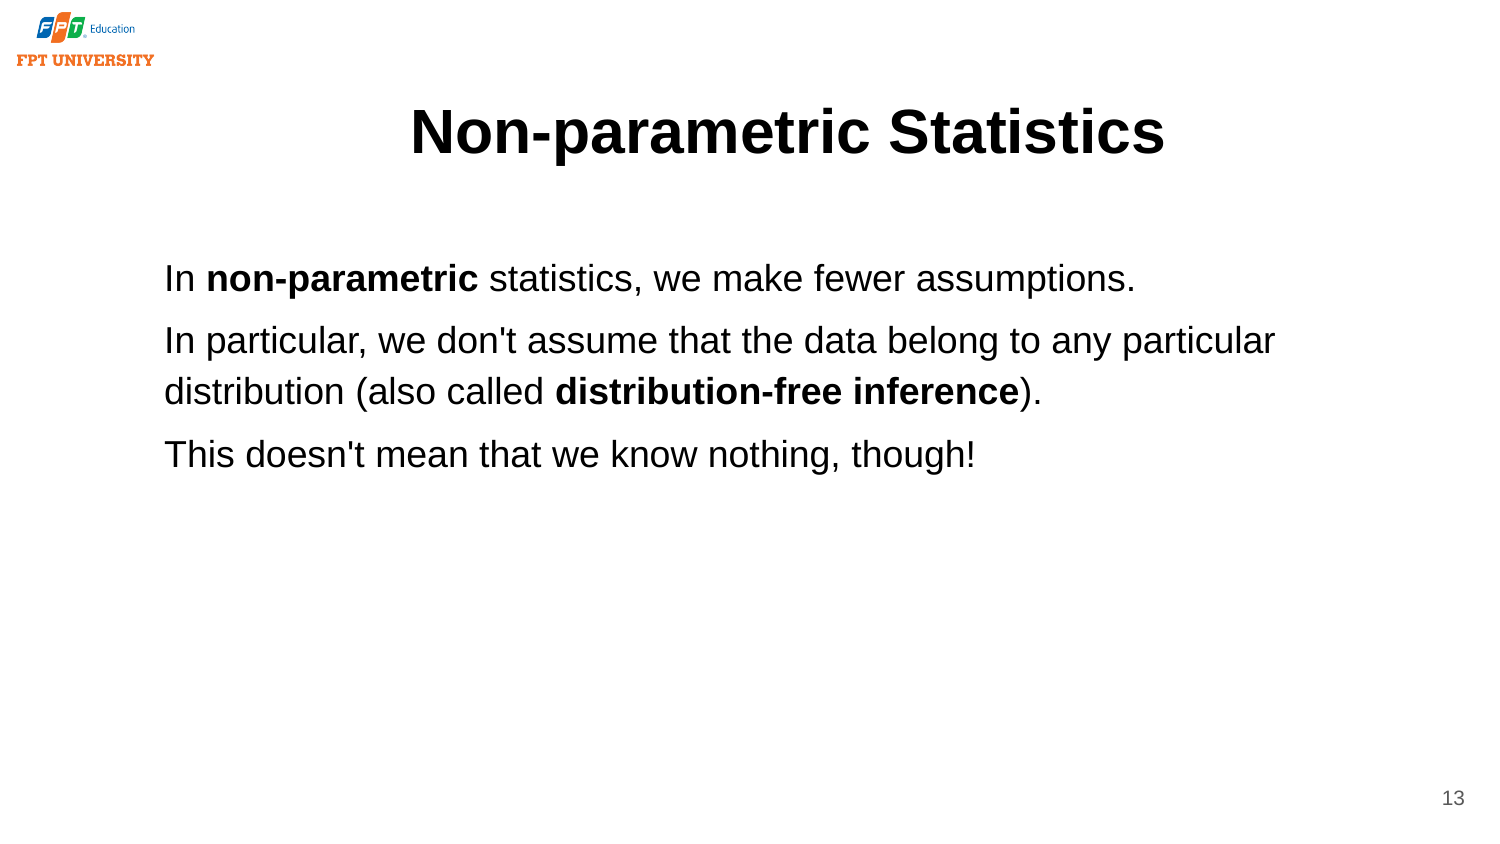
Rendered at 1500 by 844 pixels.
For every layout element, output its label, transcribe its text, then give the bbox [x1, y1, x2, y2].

picture [11, 1, 160, 77]
slide_number 13 [1389, 764, 1480, 830]
title Non-parametric Statistics [89, 64, 1488, 159]
list In non-parametric statistics, we make fewer assumptions. In particular, we don't assume that the data belong to any particular distribution (also called distribution-free inference). This doesn't mean that we know nothing, though! [149, 231, 1351, 766]
